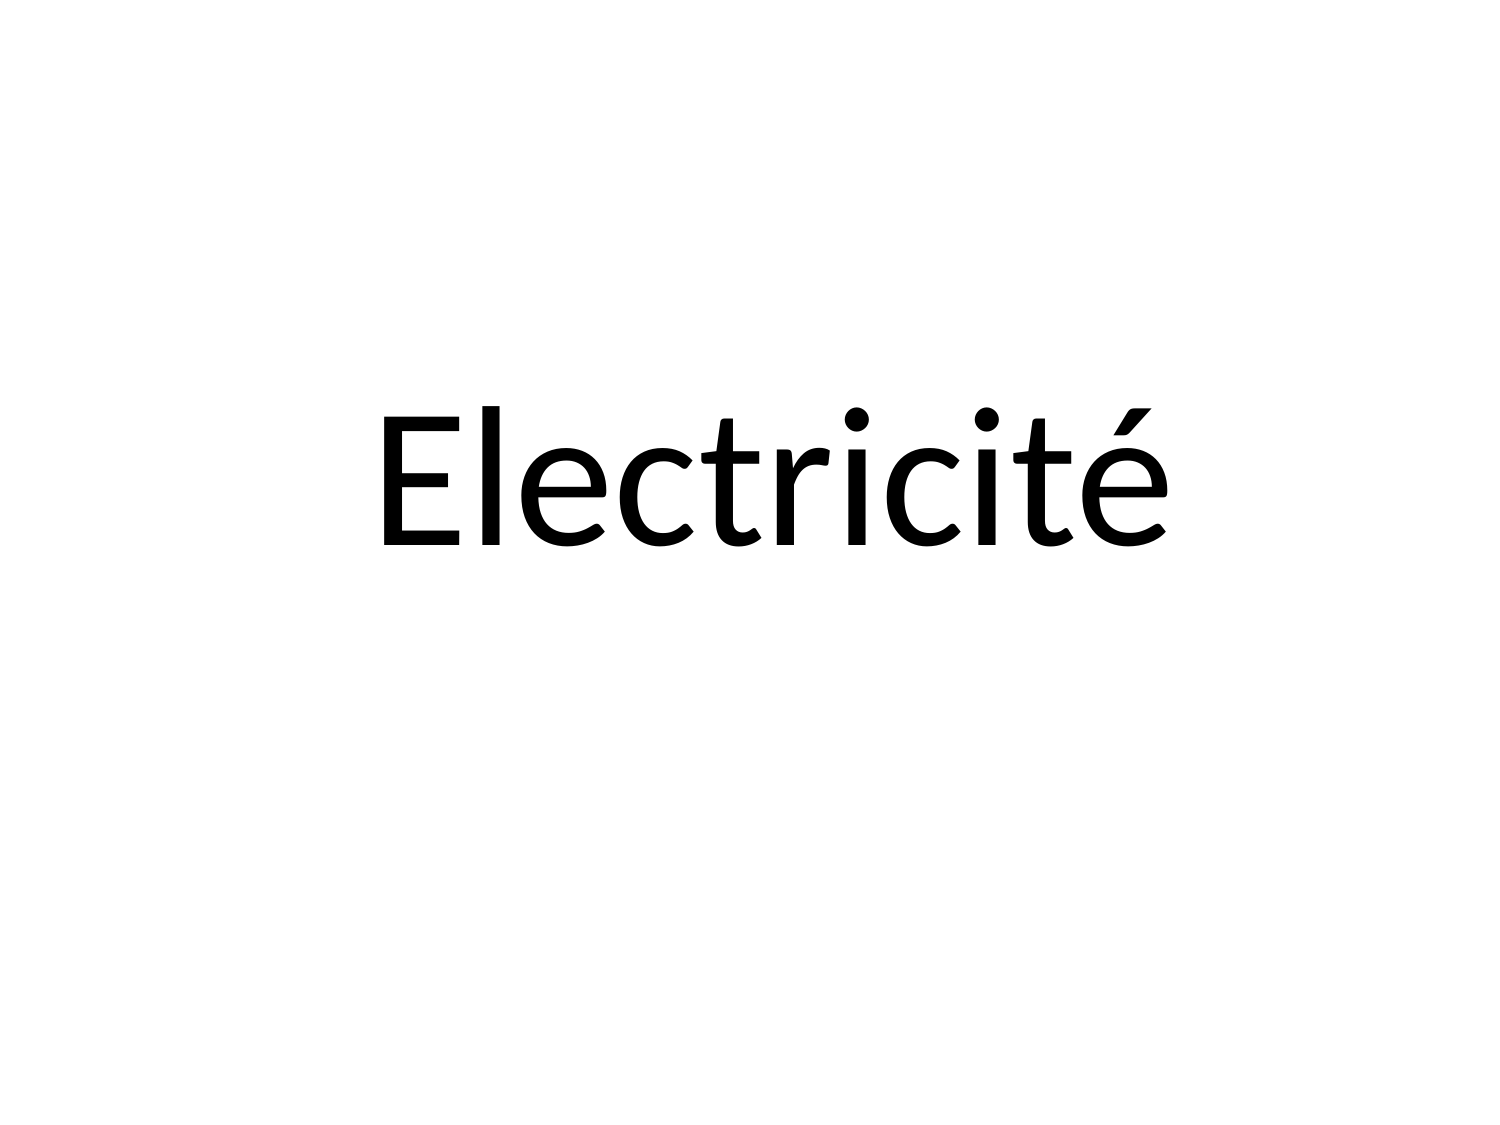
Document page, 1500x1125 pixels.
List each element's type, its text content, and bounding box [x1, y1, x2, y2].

text_box Electricité [159, 338, 1388, 593]
